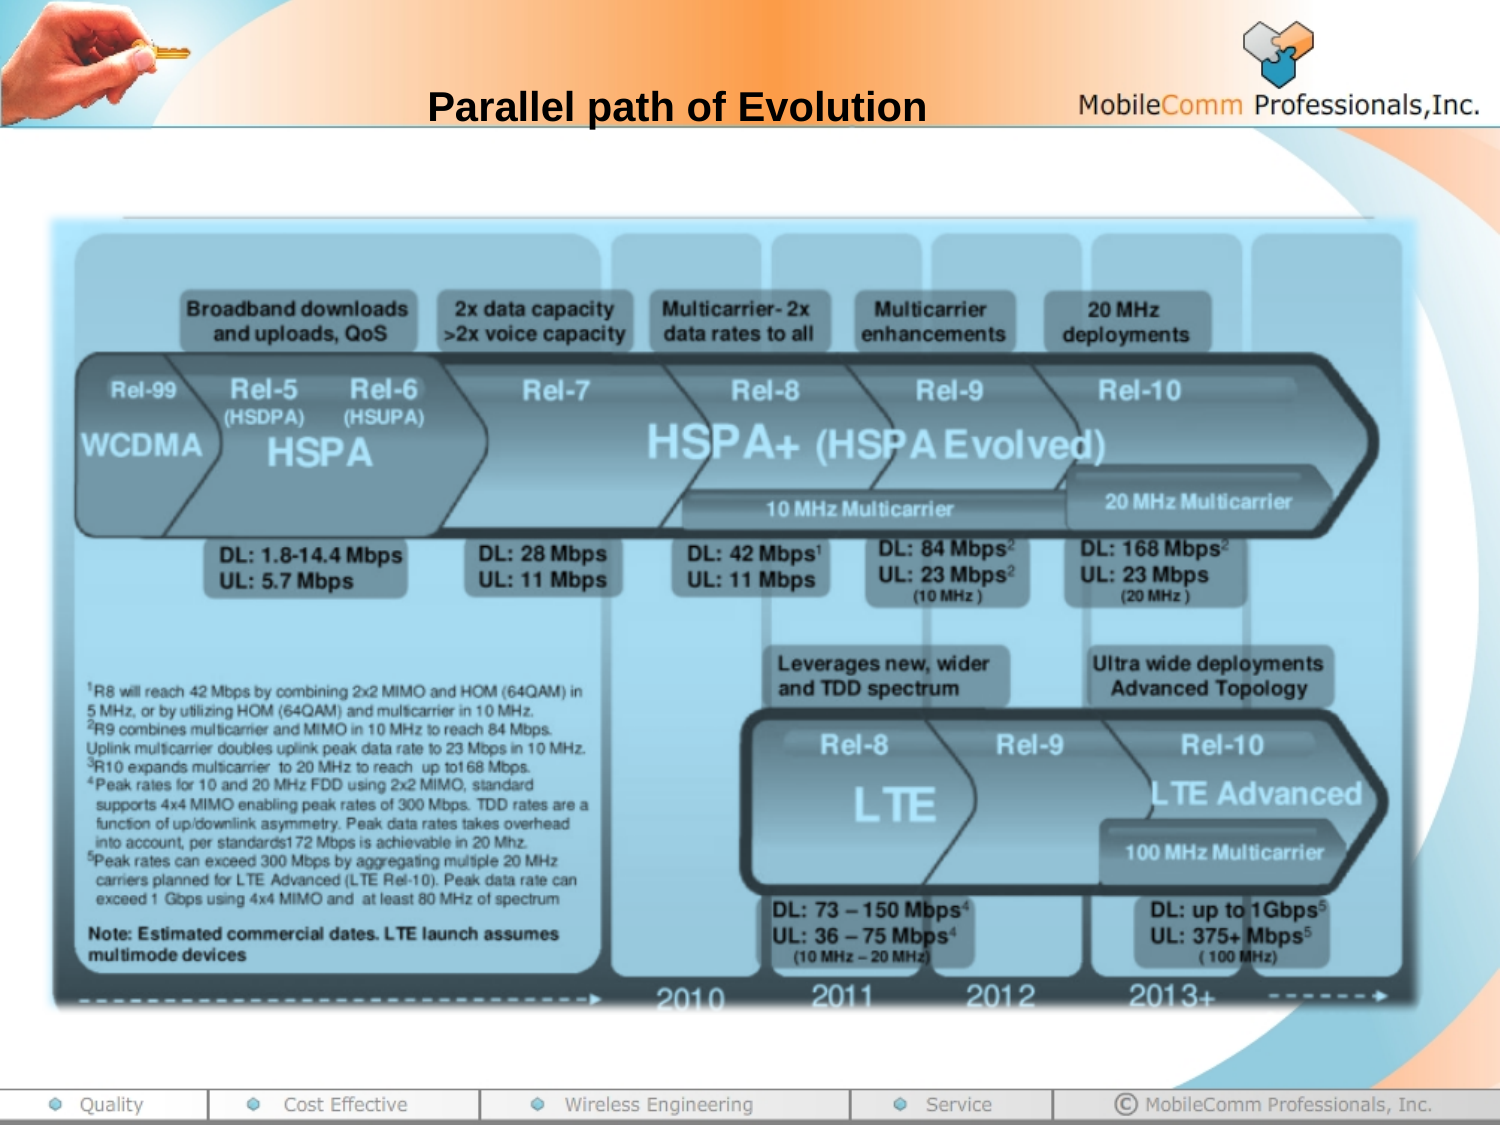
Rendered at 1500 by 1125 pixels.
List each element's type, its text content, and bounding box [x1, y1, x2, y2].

picture [0, 0, 1500, 1125]
text_box Parallel path of Evolution [412, 71, 1150, 137]
